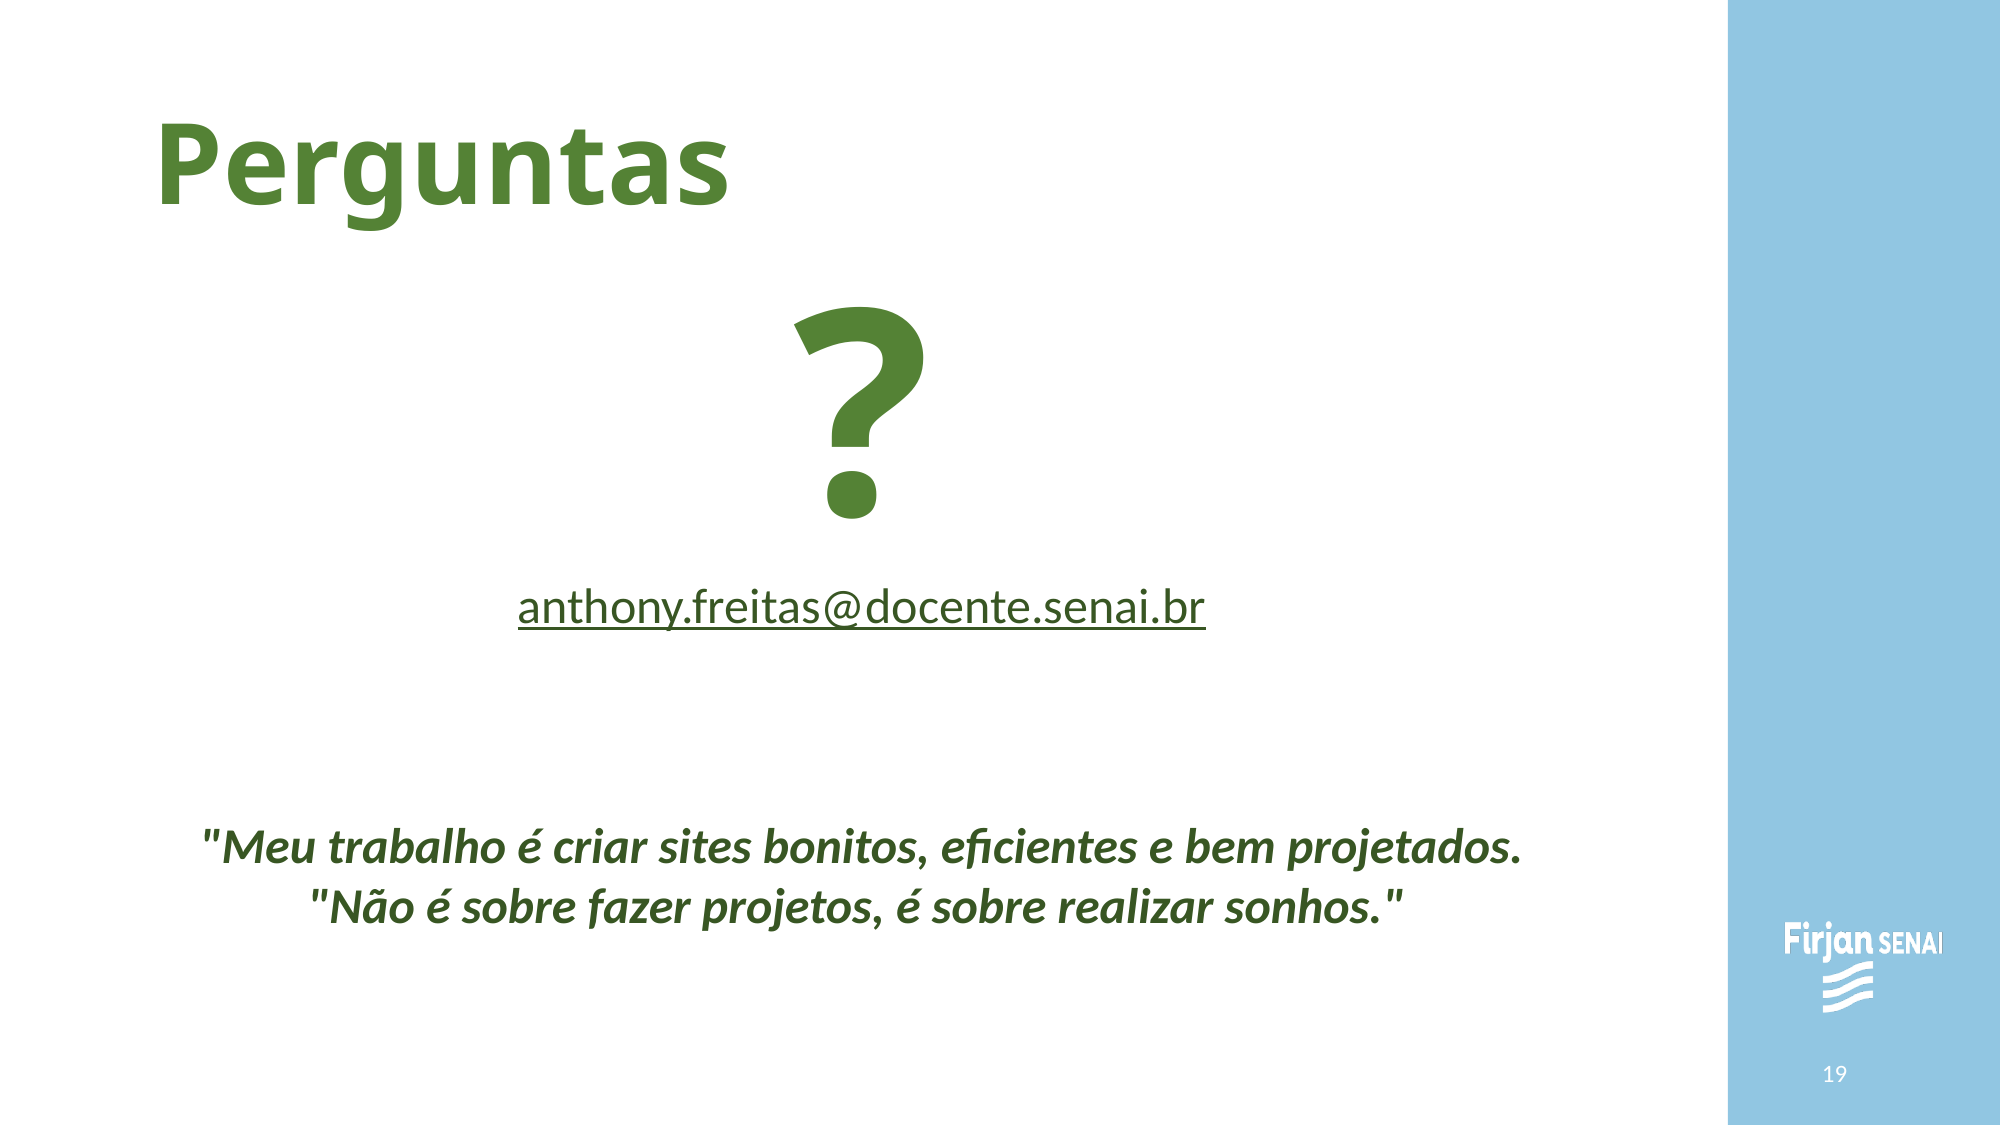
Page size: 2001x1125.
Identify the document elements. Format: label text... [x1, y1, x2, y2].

text_box [1727, 0, 2000, 1125]
title Perguntas [137, 59, 1728, 278]
text_box ? anthony.freitas@docente.senai.br "Meu trabalho é criar sites bonitos, eficientes e bem projetados. "Não é sobre fazer projetos, é sobre realizar sonhos." [39, 220, 1685, 1001]
slide_number 19 [1412, 1042, 1863, 1103]
picture [1780, 918, 1945, 1014]
